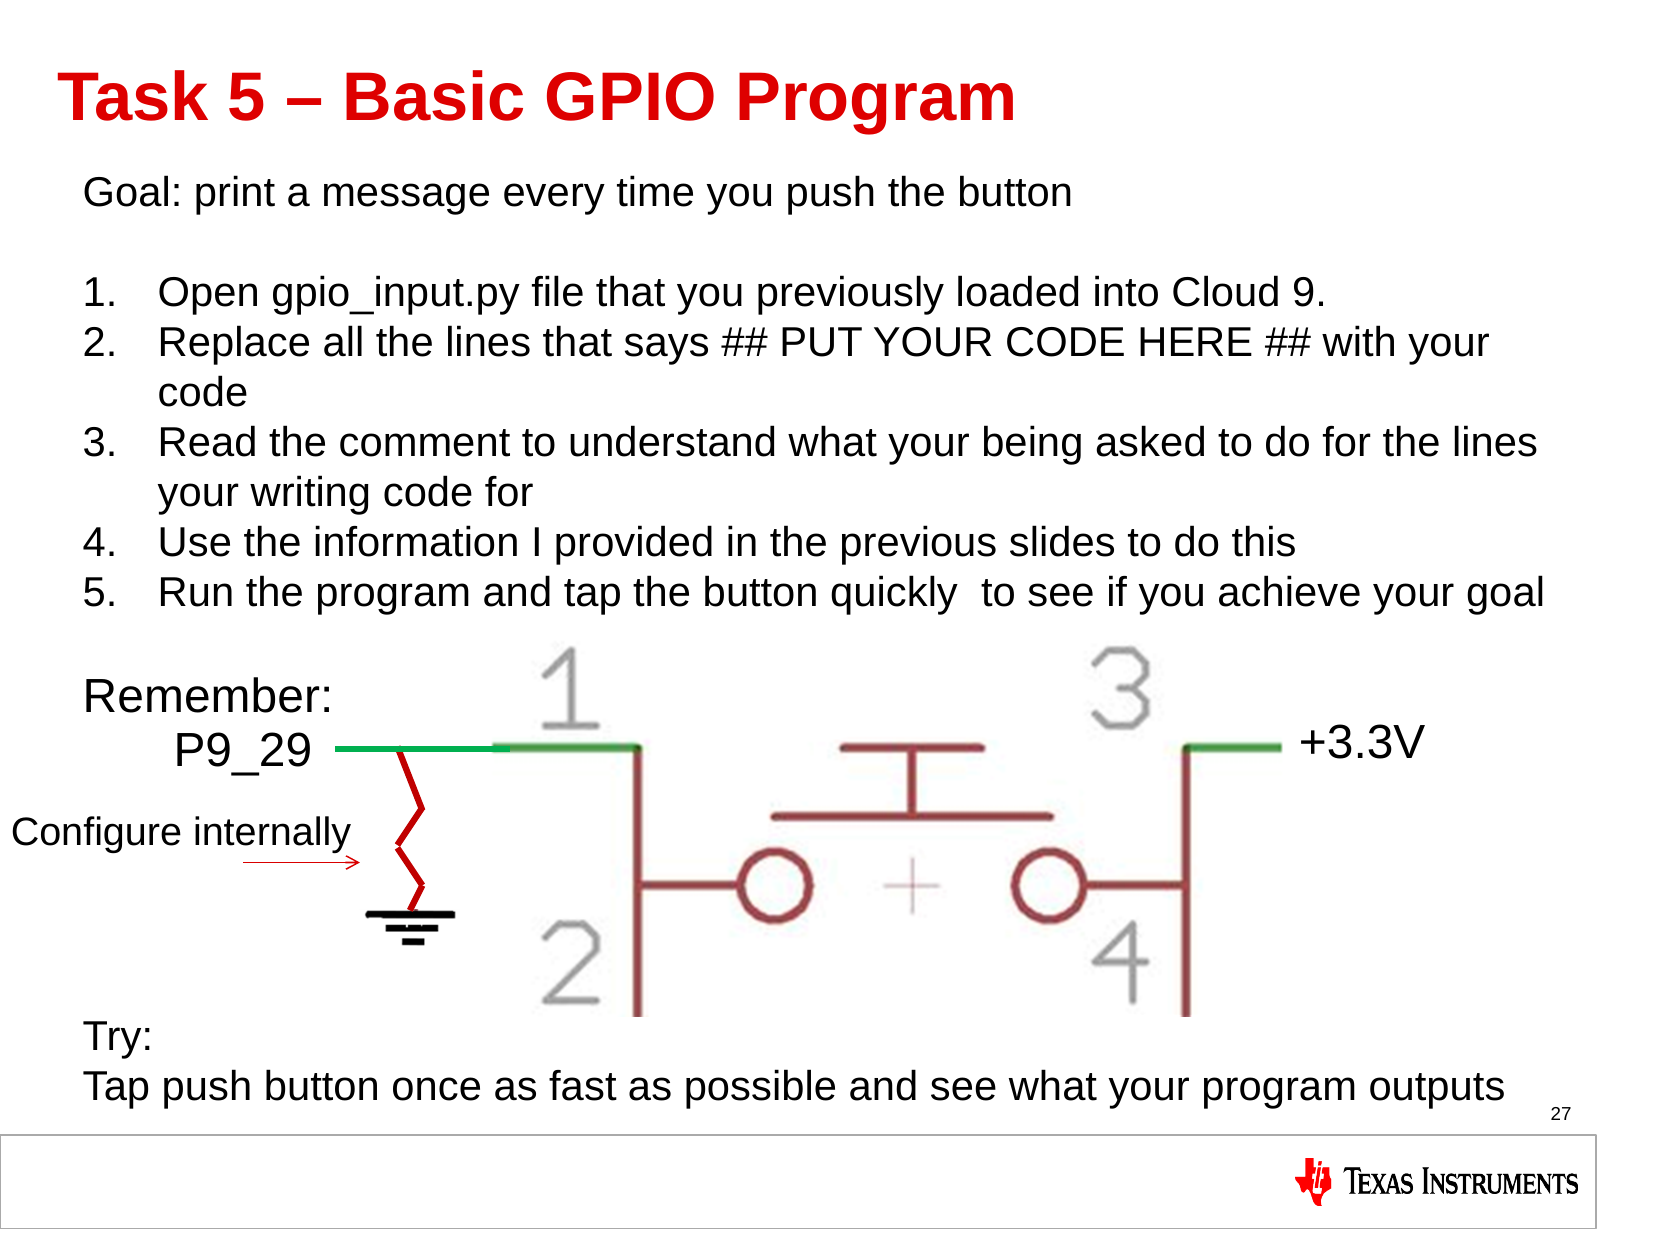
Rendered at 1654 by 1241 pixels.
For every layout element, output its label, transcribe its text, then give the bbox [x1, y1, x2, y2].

text_box +3.3V [1293, 703, 1441, 776]
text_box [397, 847, 423, 886]
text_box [409, 885, 423, 911]
picture [484, 619, 1289, 1021]
picture [1295, 1158, 1578, 1206]
title Task 5 – Basic GPIO Program [41, 25, 1572, 174]
text_box Configure internally [0, 798, 367, 861]
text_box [397, 807, 423, 846]
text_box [397, 758, 423, 806]
text_box P9_29 [158, 710, 328, 784]
slide_number 27 [1200, 1093, 1588, 1132]
picture [359, 908, 461, 952]
text_box Goal: print a message every time you push the button Open gpio_input.py file that you previously loaded into Cloud 9. Replace all the lines that says ## PUT YOUR CODE HERE ## with your code Read the comment to understand what your being asked to do for the lines your writing code for Use the information I provided in the previous slides to do this Run the program and tap the button quickly to see if you achieve your goal Remember: Try: Tap push button once as fast as possible and see what your program outputs [82, 164, 1571, 884]
